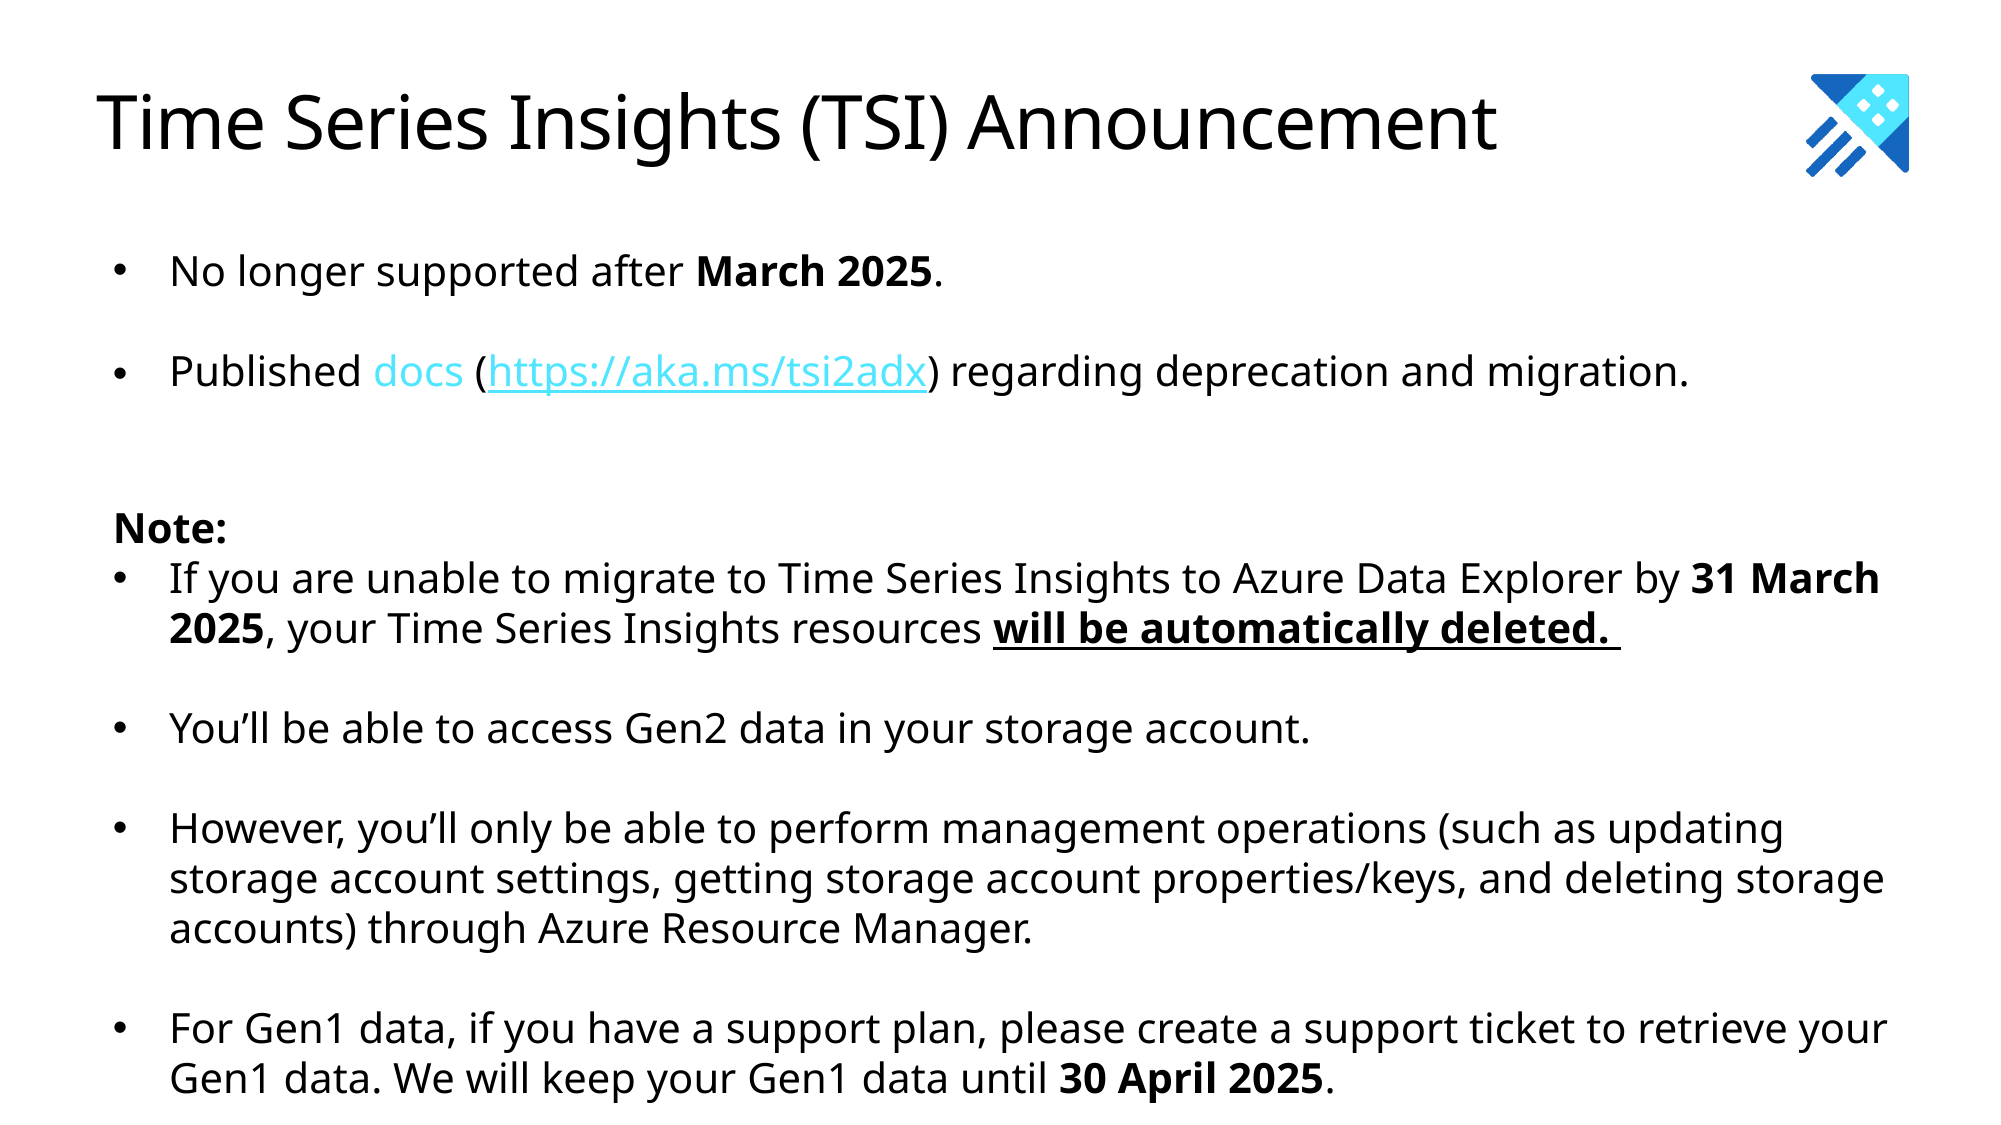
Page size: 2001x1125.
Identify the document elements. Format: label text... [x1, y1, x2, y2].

picture [1758, 74, 1955, 178]
text_box No longer supported after March 2025. Published docs (https://aka.ms/tsi2adx) regarding deprecation and migration. Note: If you are unable to migrate to Time Series Insights to Azure Data Explorer by 31 March 2025, your Time Series Insights resources will be automatically deleted. You’ll be able to access Gen2 data in your storage account. However, you’ll only be able to perform management operations (such as updating storage account settings, getting storage account properties/keys, and deleting storage accounts) through Azure Resource Manager. For Gen1 data, if you have a support plan, please create a support ticket to retrieve your Gen1 data. We will keep your Gen1 data until 30 April 2025. [97, 237, 1904, 1110]
title Time Series Insights (TSI) Announcement [96, 75, 1758, 166]
